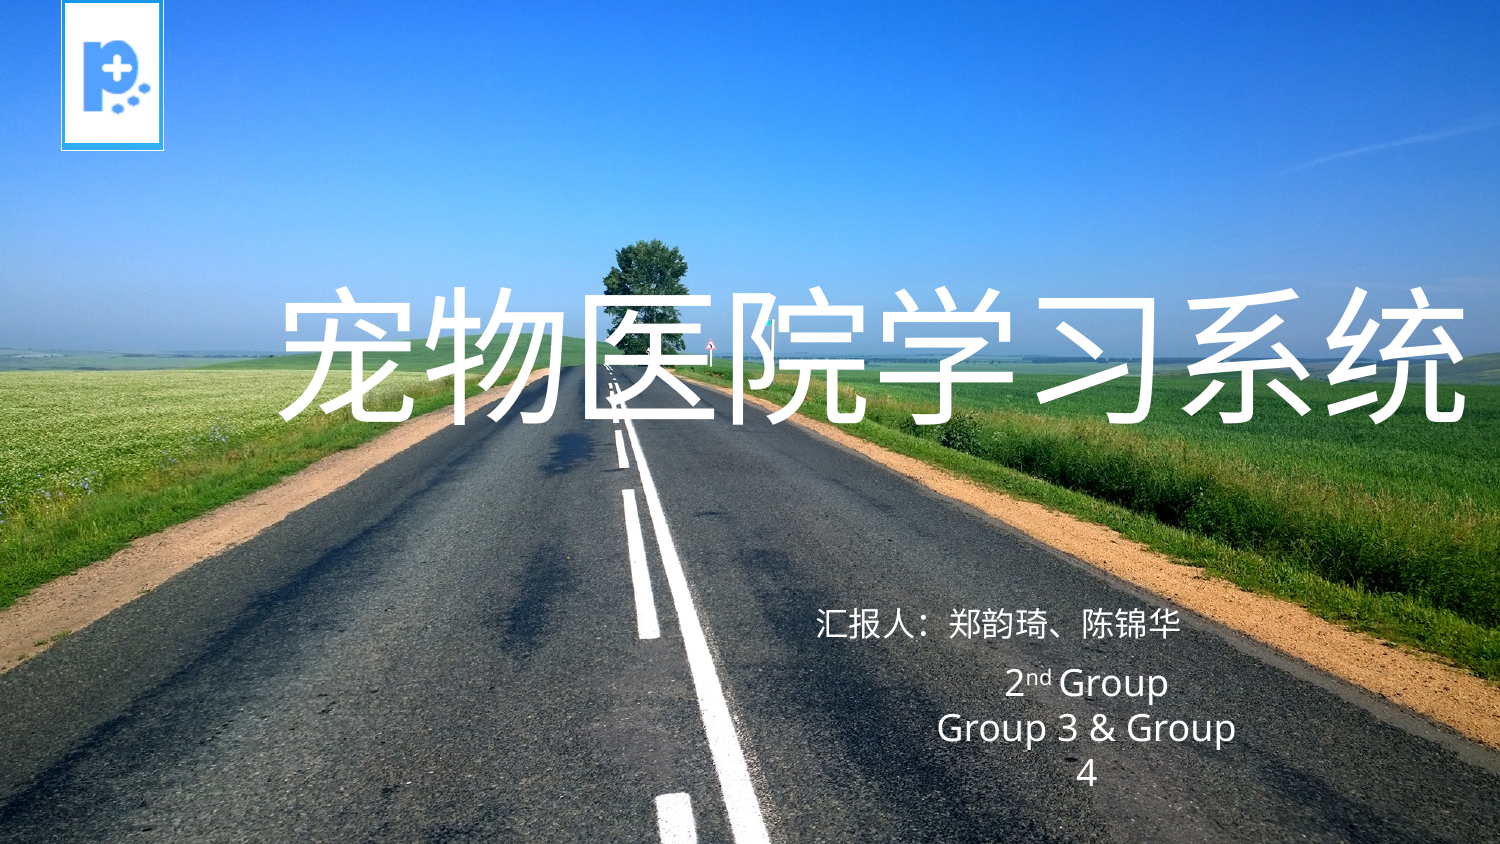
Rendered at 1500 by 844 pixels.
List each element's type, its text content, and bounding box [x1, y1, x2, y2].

text_box [61, 0, 164, 7]
picture [0, 0, 1500, 844]
text_box 2nd Group Group 3 & Group 4 [919, 651, 1254, 802]
text_box LOGO [53, 12, 59, 128]
text_box 宠物医院学习系统 [20, 256, 1480, 452]
text_box LOGO [165, 12, 172, 128]
text_box 汇报人：郑韵琦、陈锦华 [799, 596, 1189, 651]
picture [64, 3, 160, 143]
